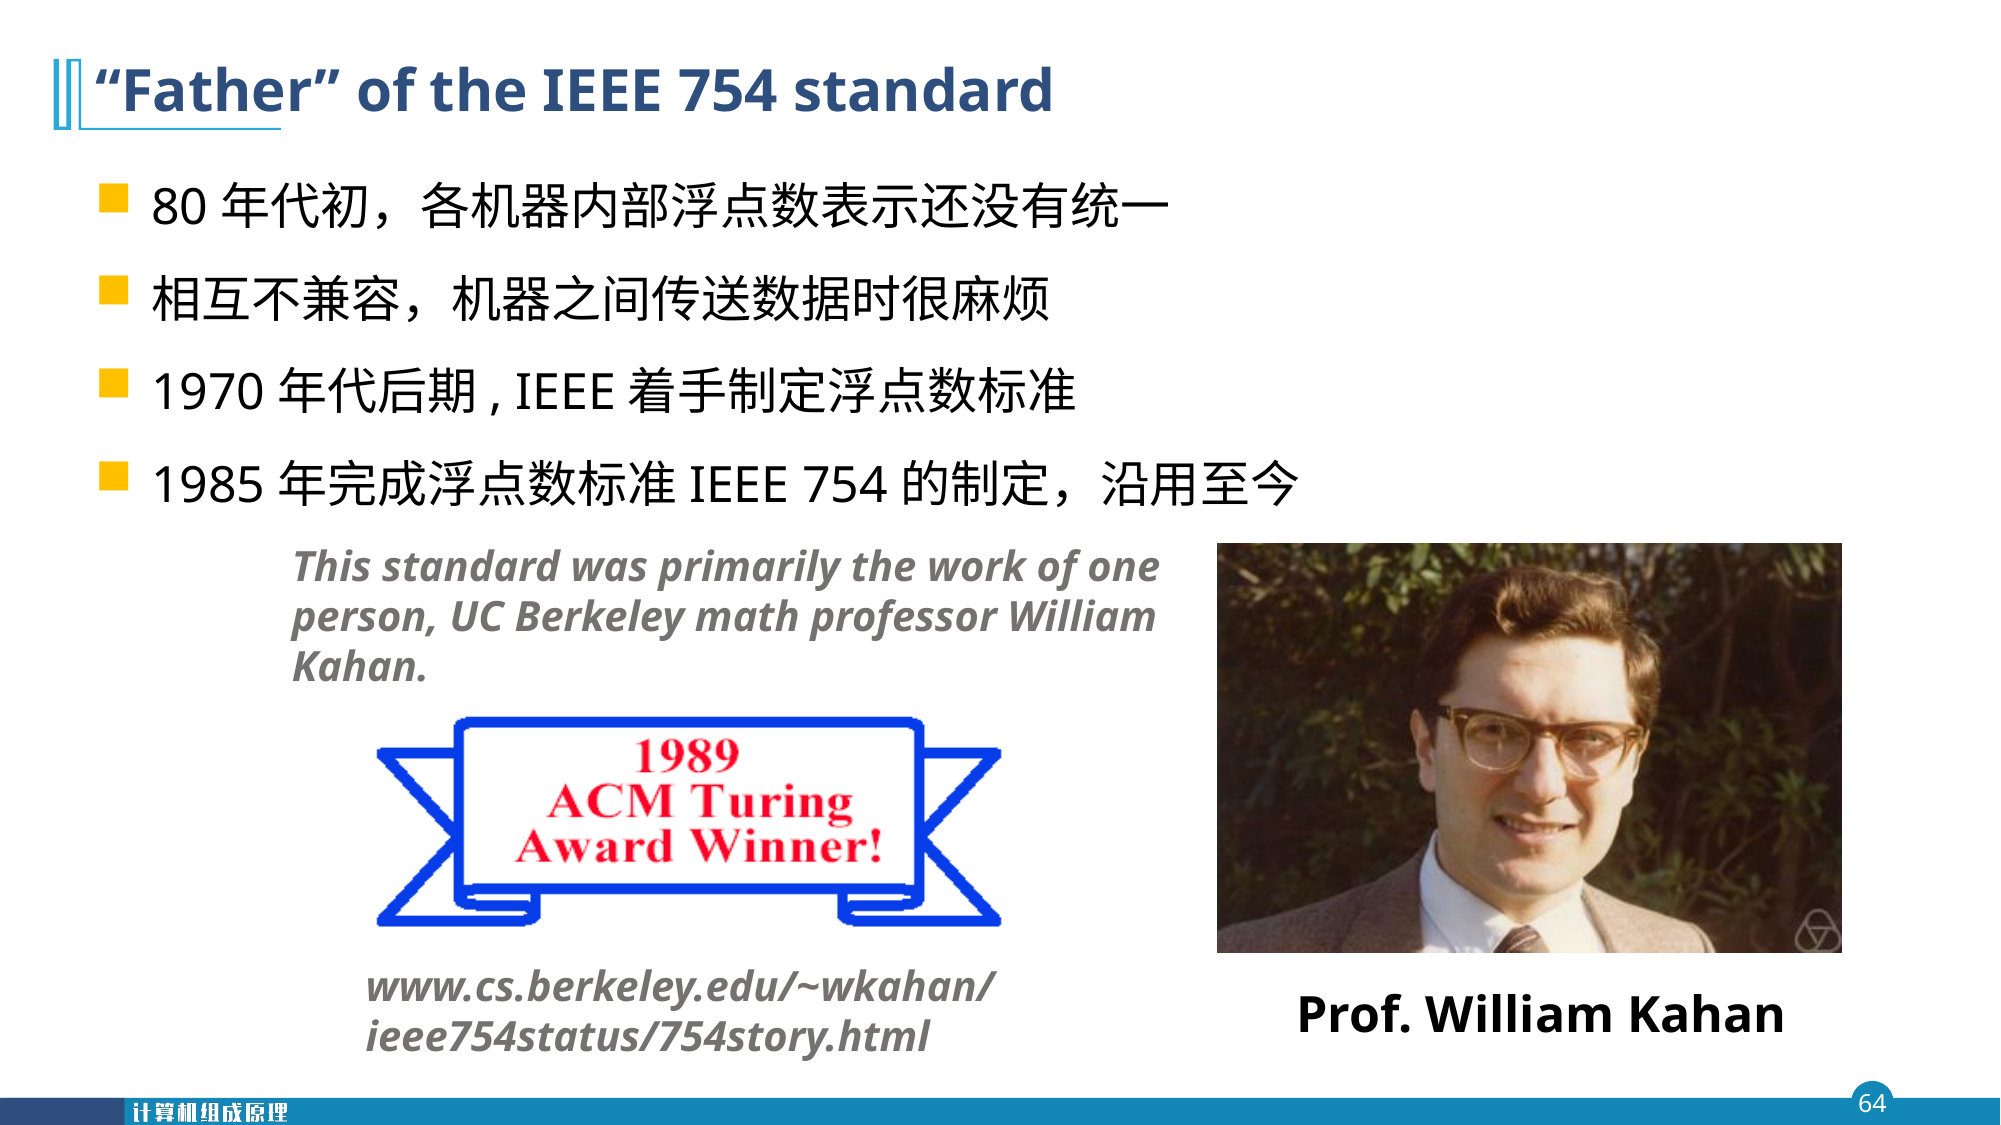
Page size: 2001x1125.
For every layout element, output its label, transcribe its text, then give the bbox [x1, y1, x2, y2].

list 80年代初，各机器内部浮点数表示还没有统一 相互不兼容，机器之间传送数据时很麻烦 1970年代后期, IEEE着手制定浮点数标准 1985年完成浮点数标准IEEE 754的制定，沿用至今 [80, 154, 1805, 1080]
title “Father” of the IEEE 754 standard [80, 42, 1805, 144]
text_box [277, 532, 1894, 1069]
